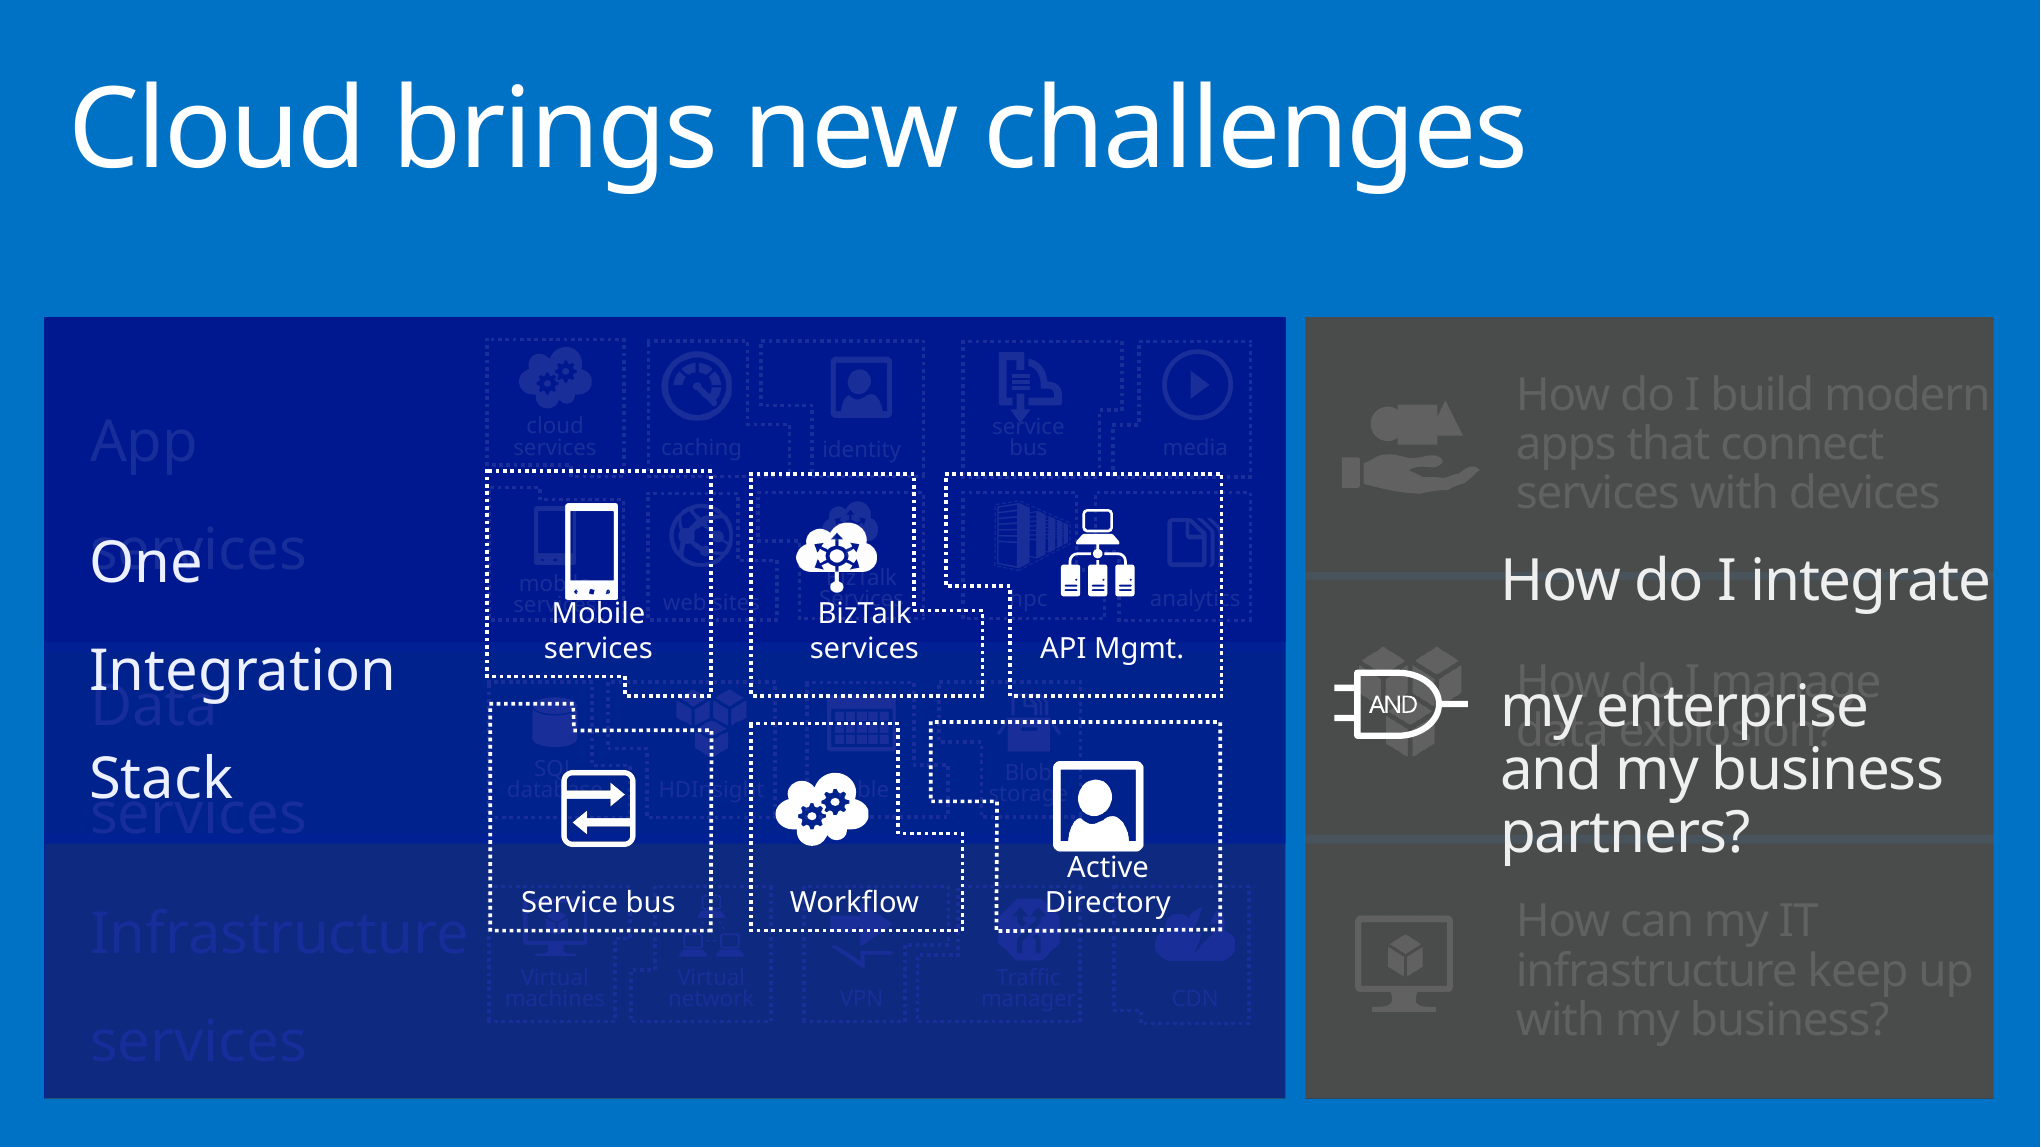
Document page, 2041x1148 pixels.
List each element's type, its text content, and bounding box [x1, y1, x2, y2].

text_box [43, 316, 1286, 1099]
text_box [1304, 316, 1994, 1099]
title Cloud brings new challenges [45, 43, 1996, 188]
